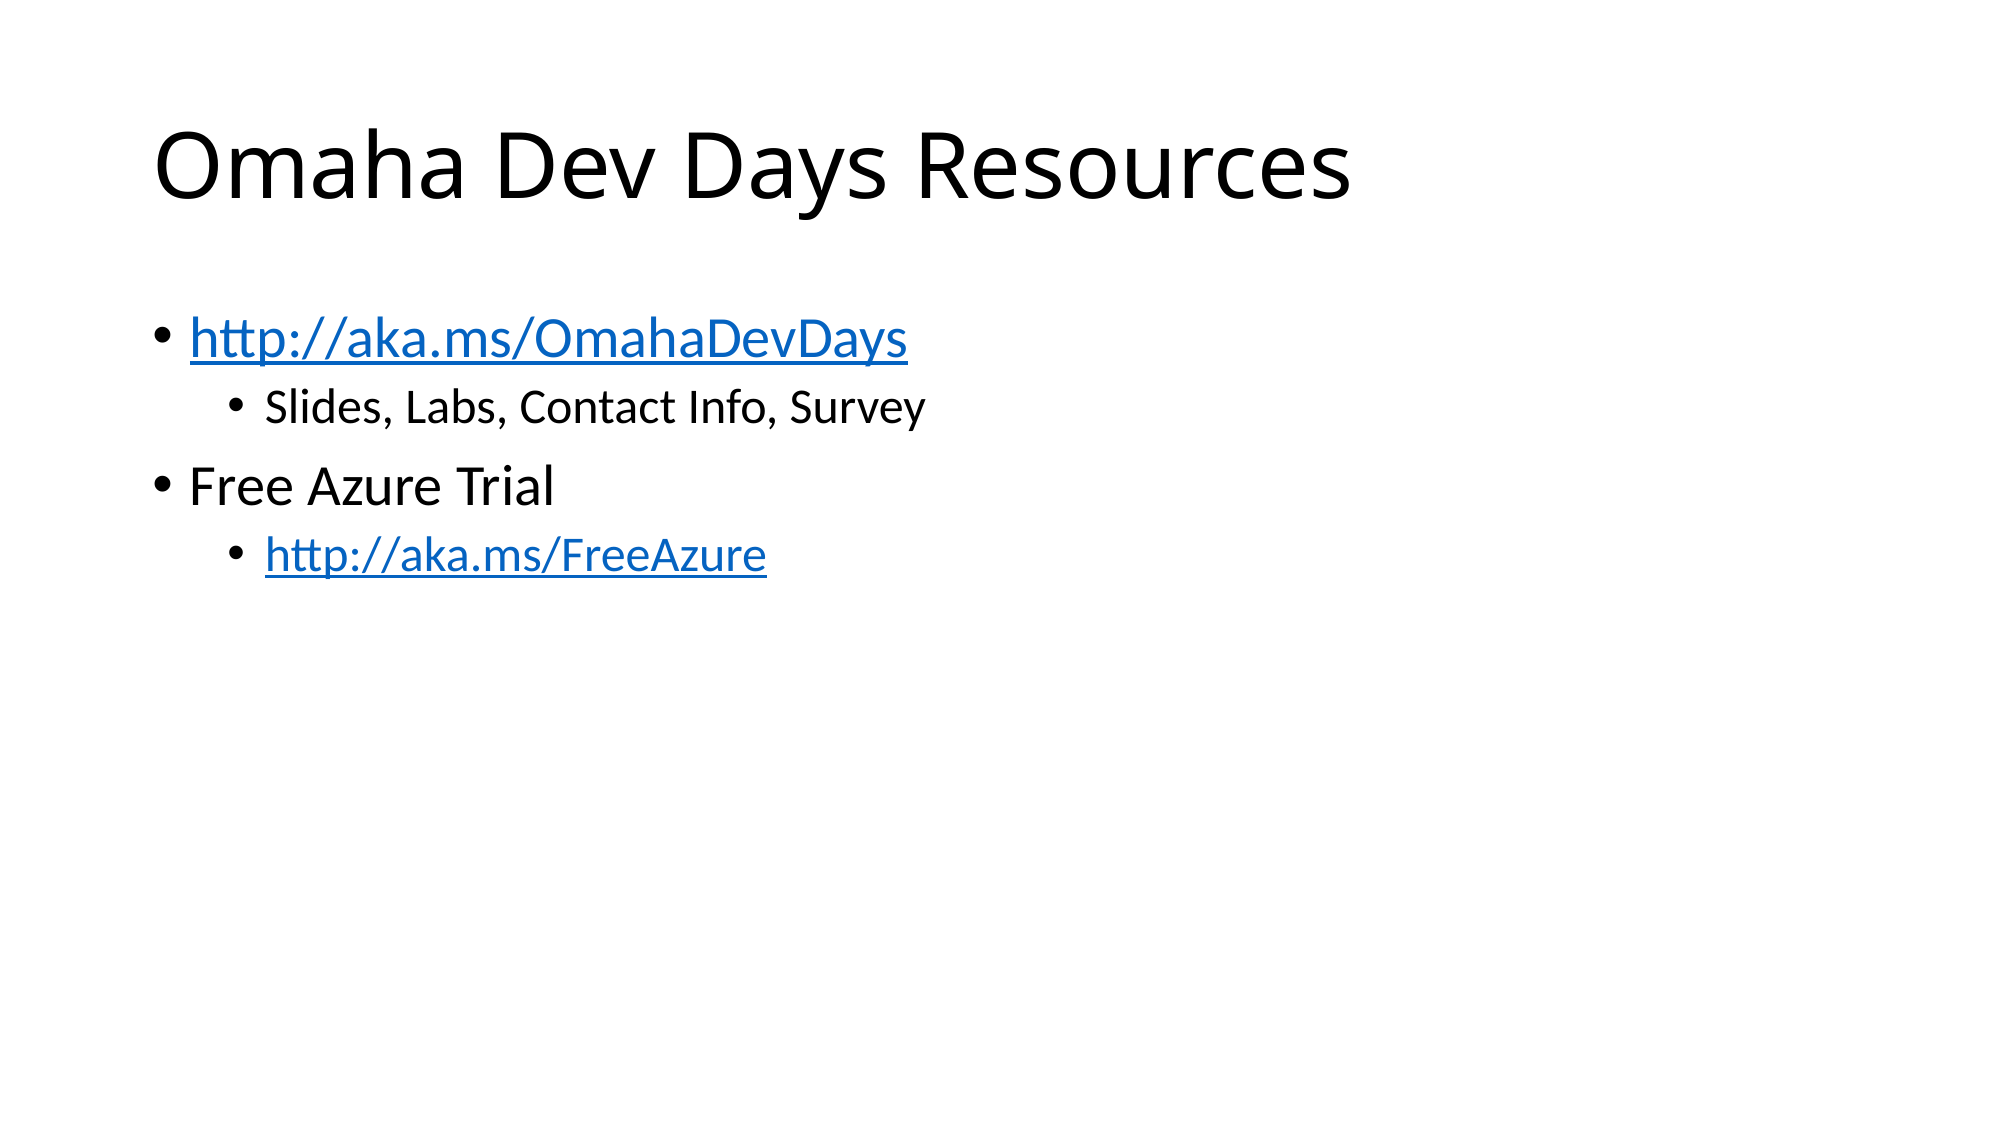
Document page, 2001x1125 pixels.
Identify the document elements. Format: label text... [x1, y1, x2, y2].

list http://aka.ms/OmahaDevDays Slides, Labs, Contact Info, Survey Free Azure Trial http://aka.ms/FreeAzure [137, 299, 1863, 1014]
title Omaha Dev Days Resources [137, 59, 1863, 278]
